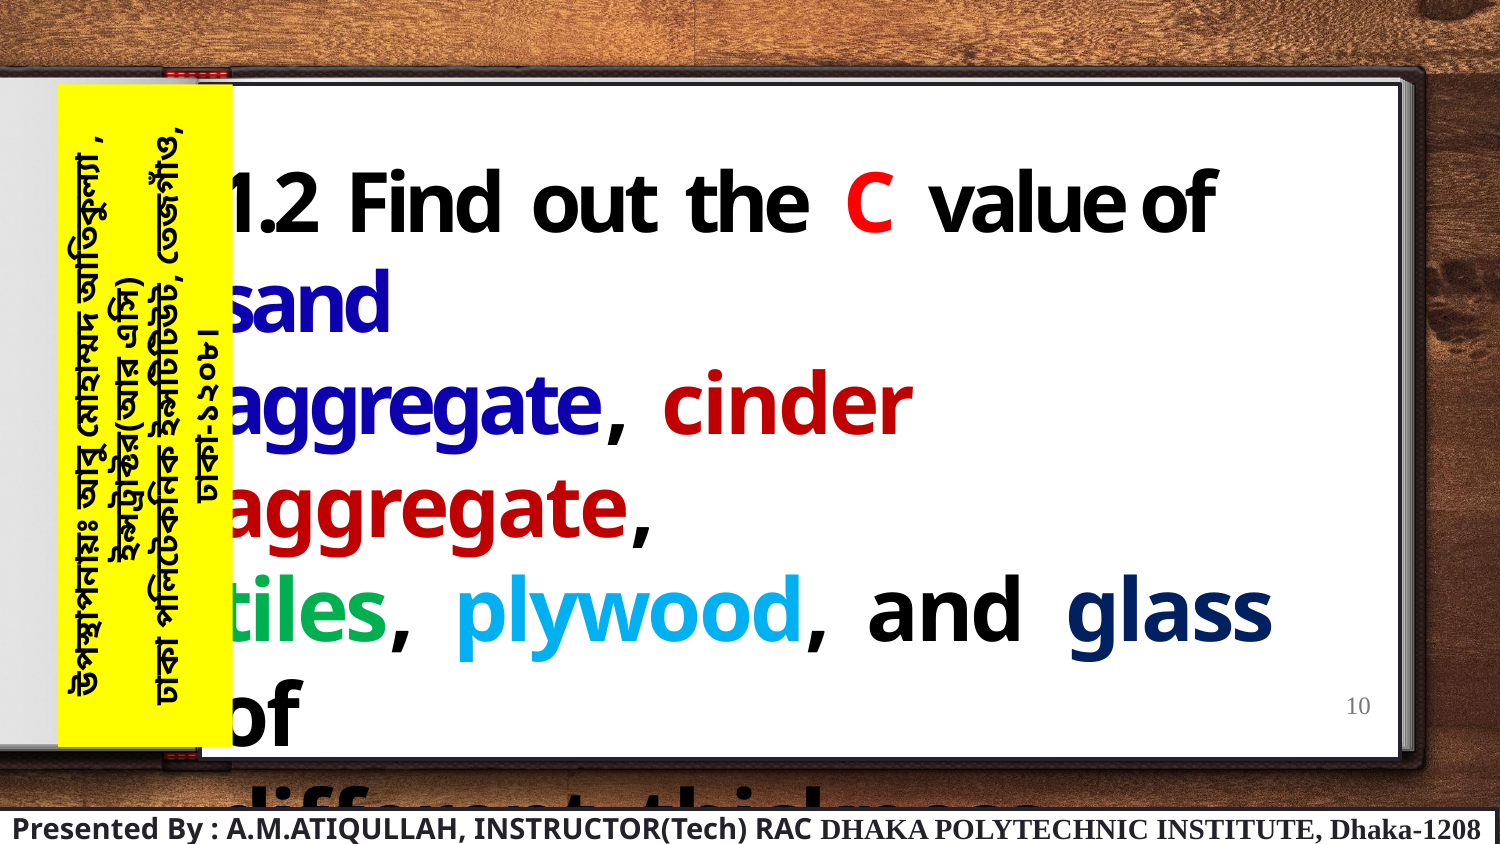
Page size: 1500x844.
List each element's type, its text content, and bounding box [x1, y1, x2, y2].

subtitle 1.2 Find out the C value of sand aggregate, cinder aggregate, tiles, plywood, and glass of different thickness. 1.3 Solve problems relating to conductance. [198, 82, 1402, 761]
text_box Presented By : A.M.ATIQULLAH, INSTRUCTOR(Tech) RAC DHAKA POLYTECHNIC INSTITUTE, Dhaka-1208 [0, 807, 1499, 844]
text_box উপস্থাপনায়ঃ আবু মোহাম্মদ আতিকুল্যা , ইন্সট্রাক্টর(আর এসি) ঢাকা পলিটেকনিক ইন্সটিটিউট, তেজগাঁও, ঢাকা-১২০৮। [58, 84, 233, 747]
slide_number 10 [1295, 672, 1386, 737]
picture [0, 0, 1500, 844]
